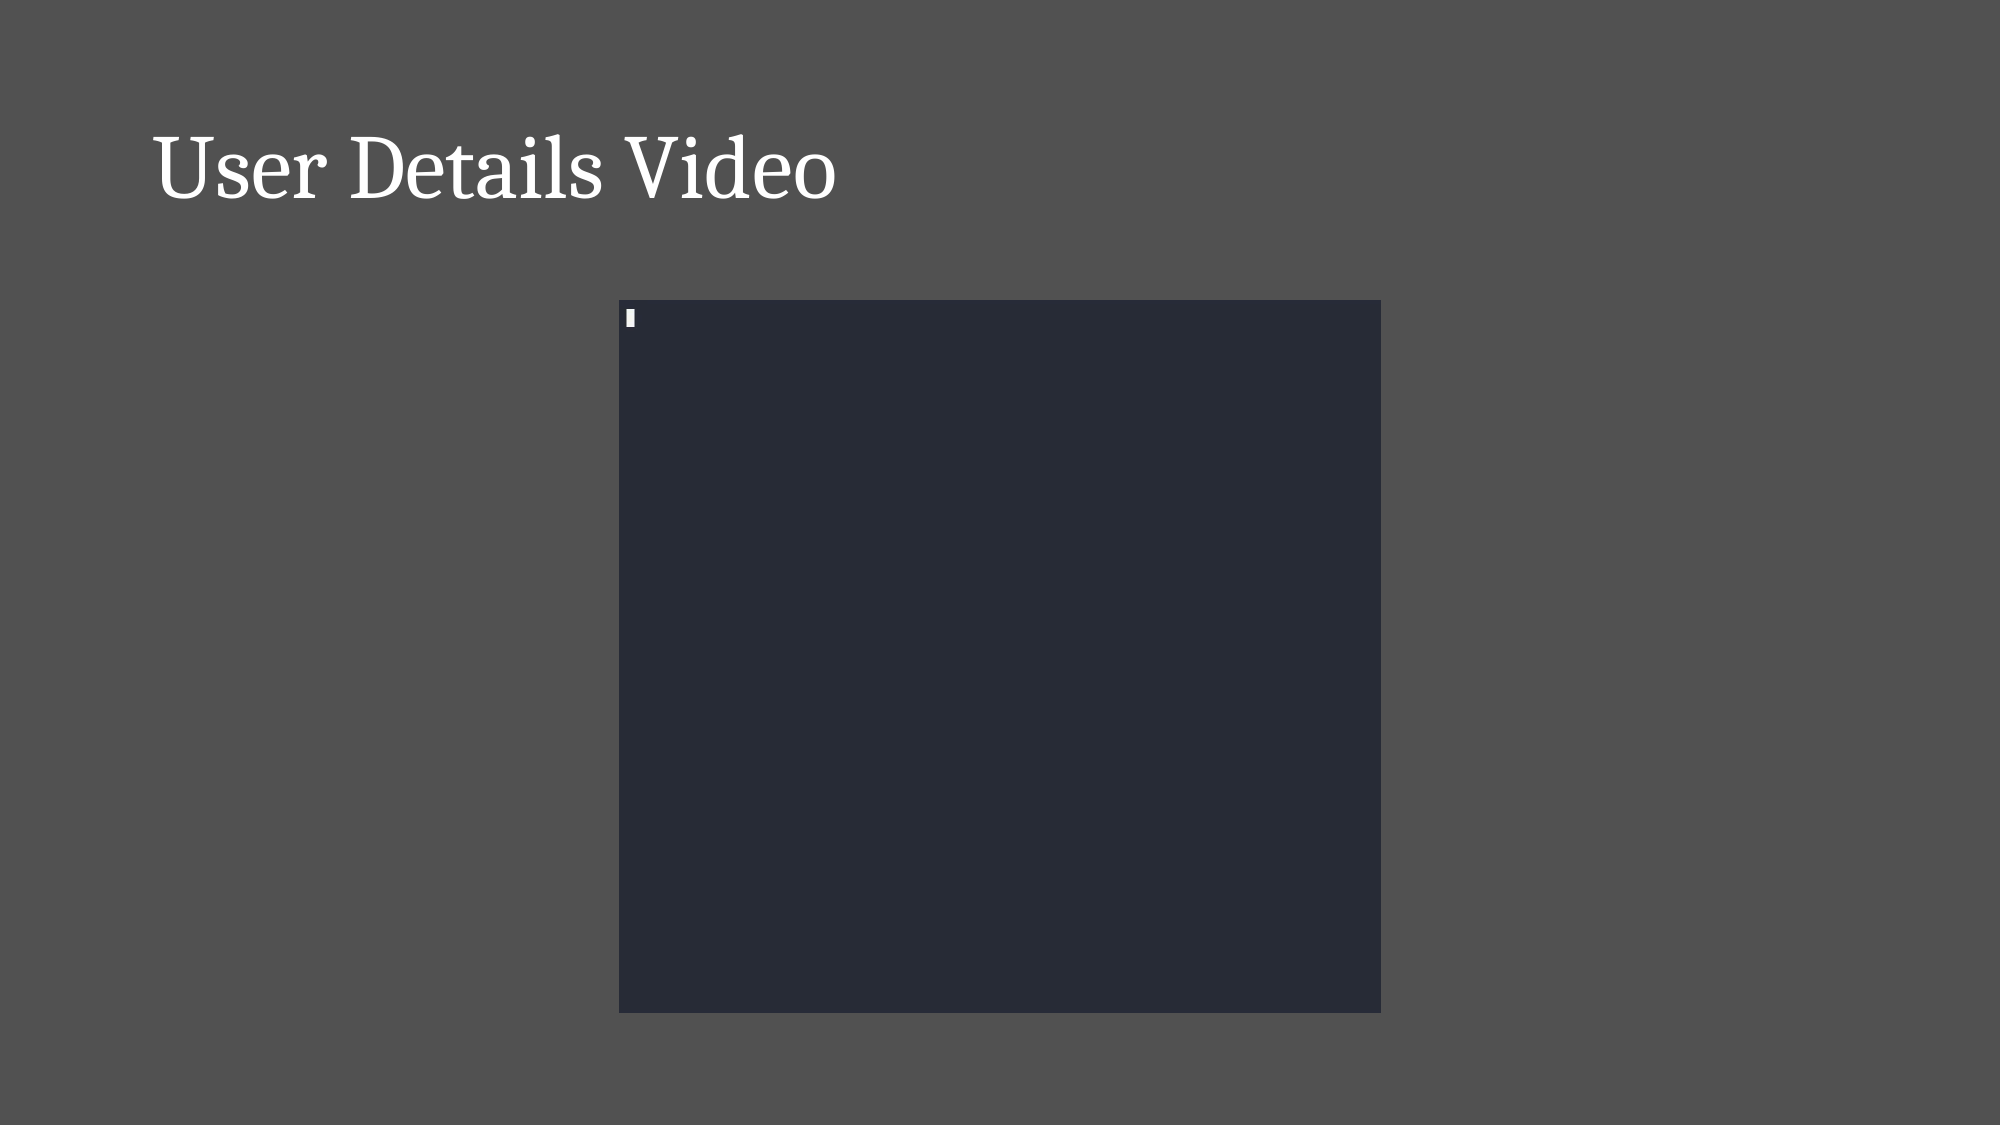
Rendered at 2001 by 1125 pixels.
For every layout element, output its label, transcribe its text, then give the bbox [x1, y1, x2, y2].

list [618, 299, 1382, 1014]
title User Details Video [137, 59, 1863, 278]
